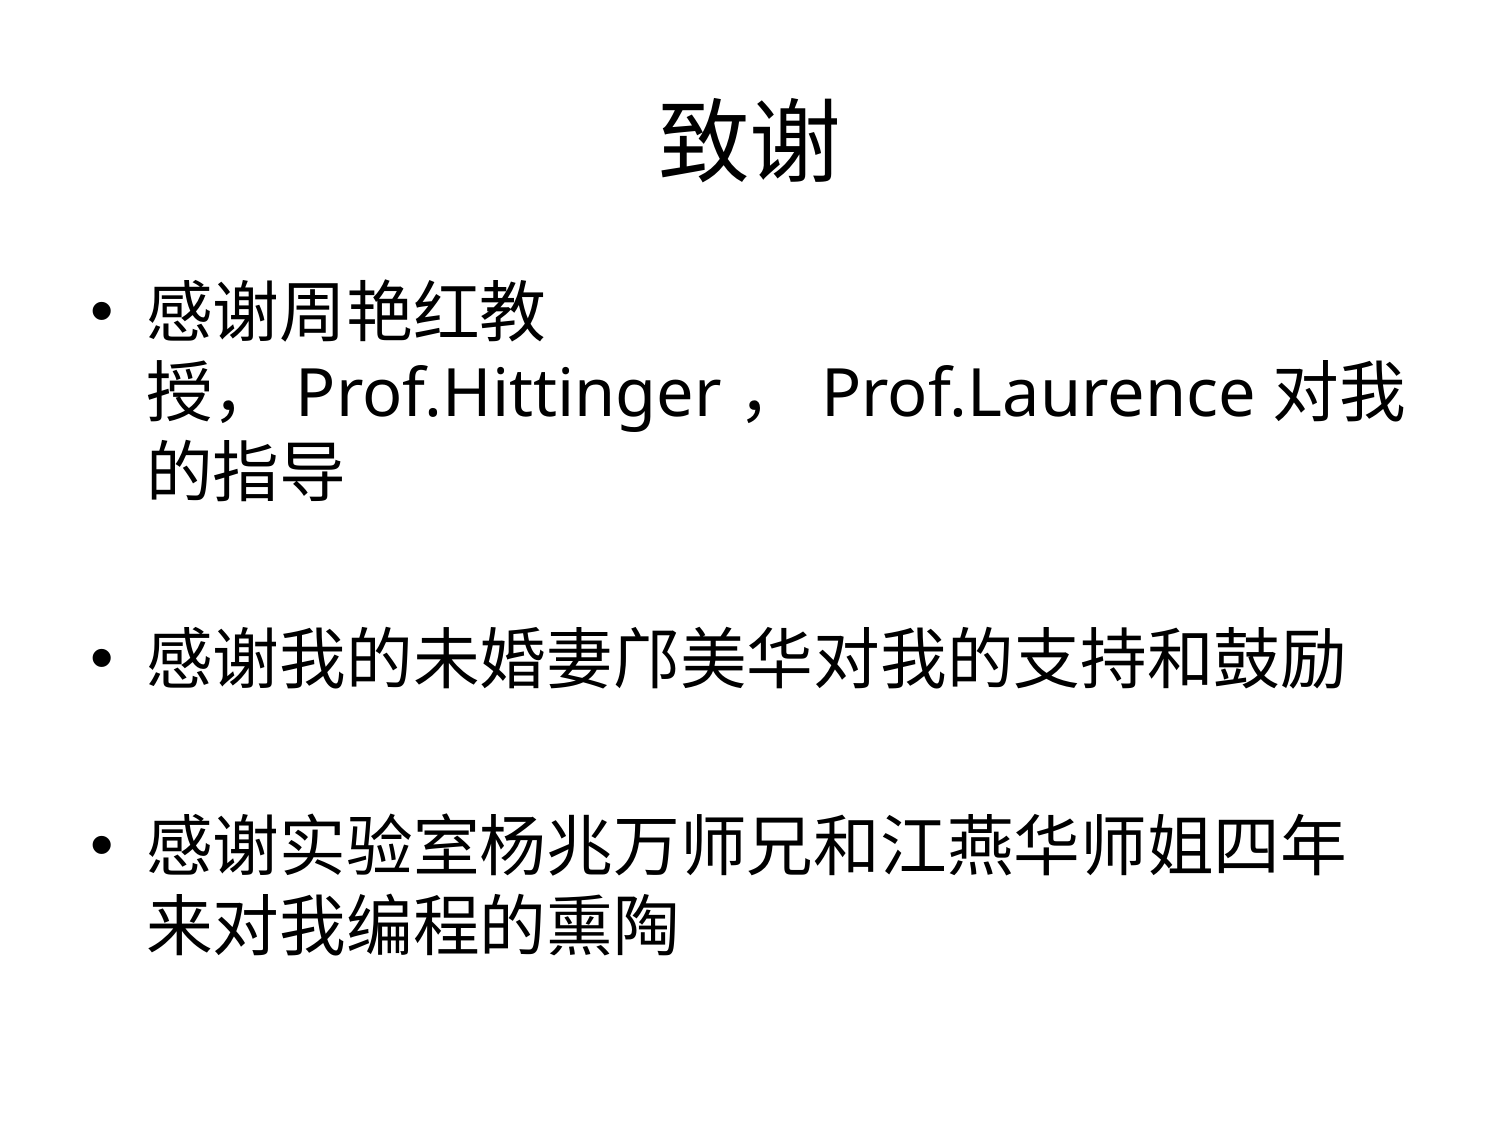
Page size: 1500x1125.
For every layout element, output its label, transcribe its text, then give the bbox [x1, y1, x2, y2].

title 致谢 [75, 45, 1425, 233]
list 感谢周艳红教授，Prof.Hittinger，Prof.Laurence对我的指导 感谢我的未婚妻邝美华对我的支持和鼓励 感谢实验室杨兆万师兄和江燕华师姐四年来对我编程的熏陶 [75, 262, 1425, 1005]
